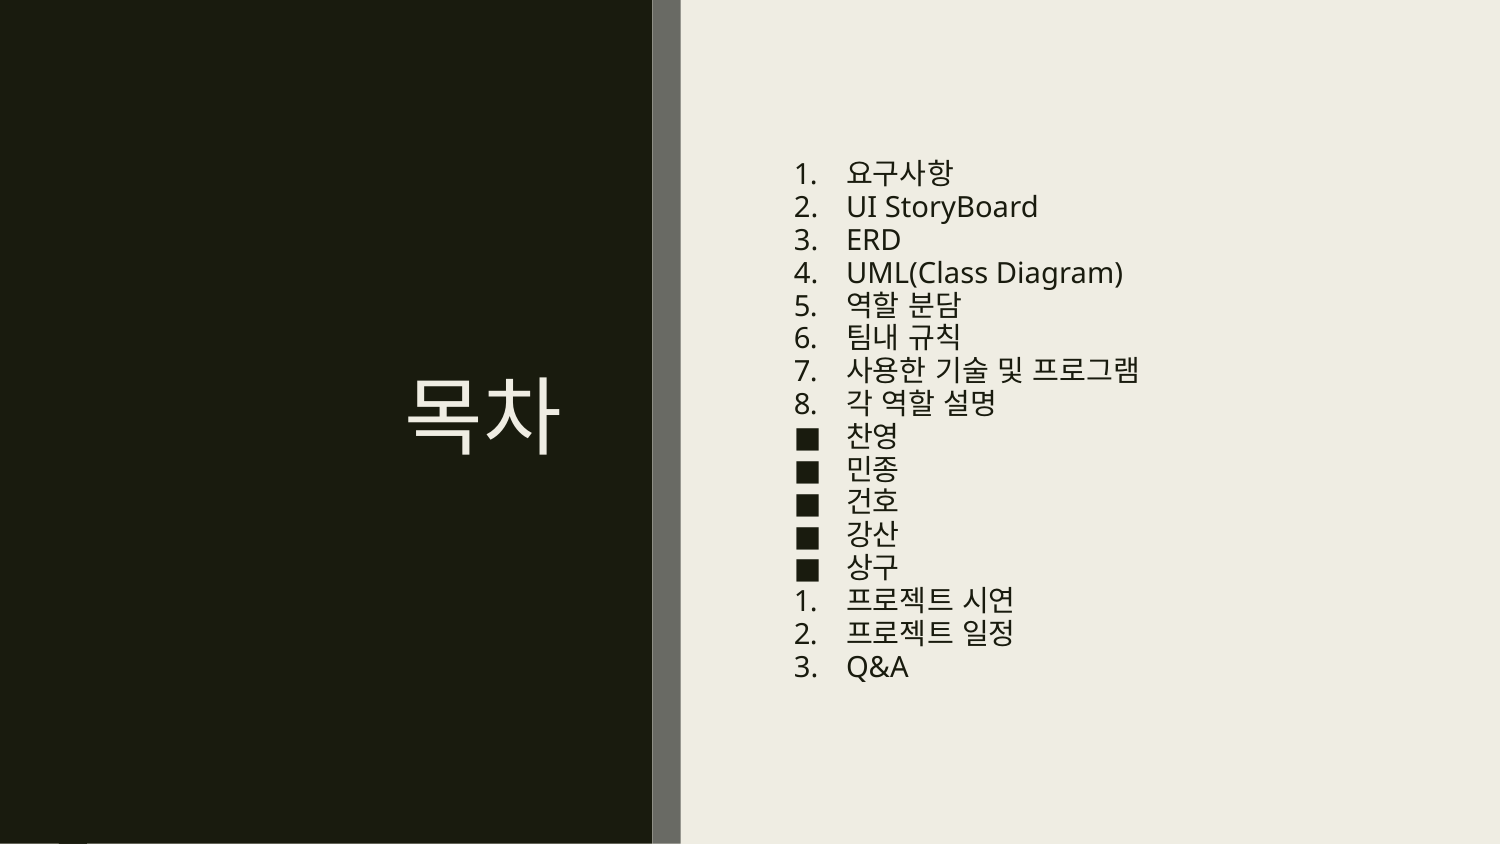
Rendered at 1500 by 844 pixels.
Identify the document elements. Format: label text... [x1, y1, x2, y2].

text_box [0, 0, 652, 844]
text_box [652, 0, 681, 844]
list 요구사항 UI StoryBoard ERD UML(Class Diagram) 역할 분담 팀내 규칙 사용한 기술 및 프로그램 각 역할 설명 찬영 민종 건호 강산 상구 프로젝트 시연 프로젝트 일정 Q&A [759, 97, 1362, 745]
title 목차 [78, 97, 574, 745]
